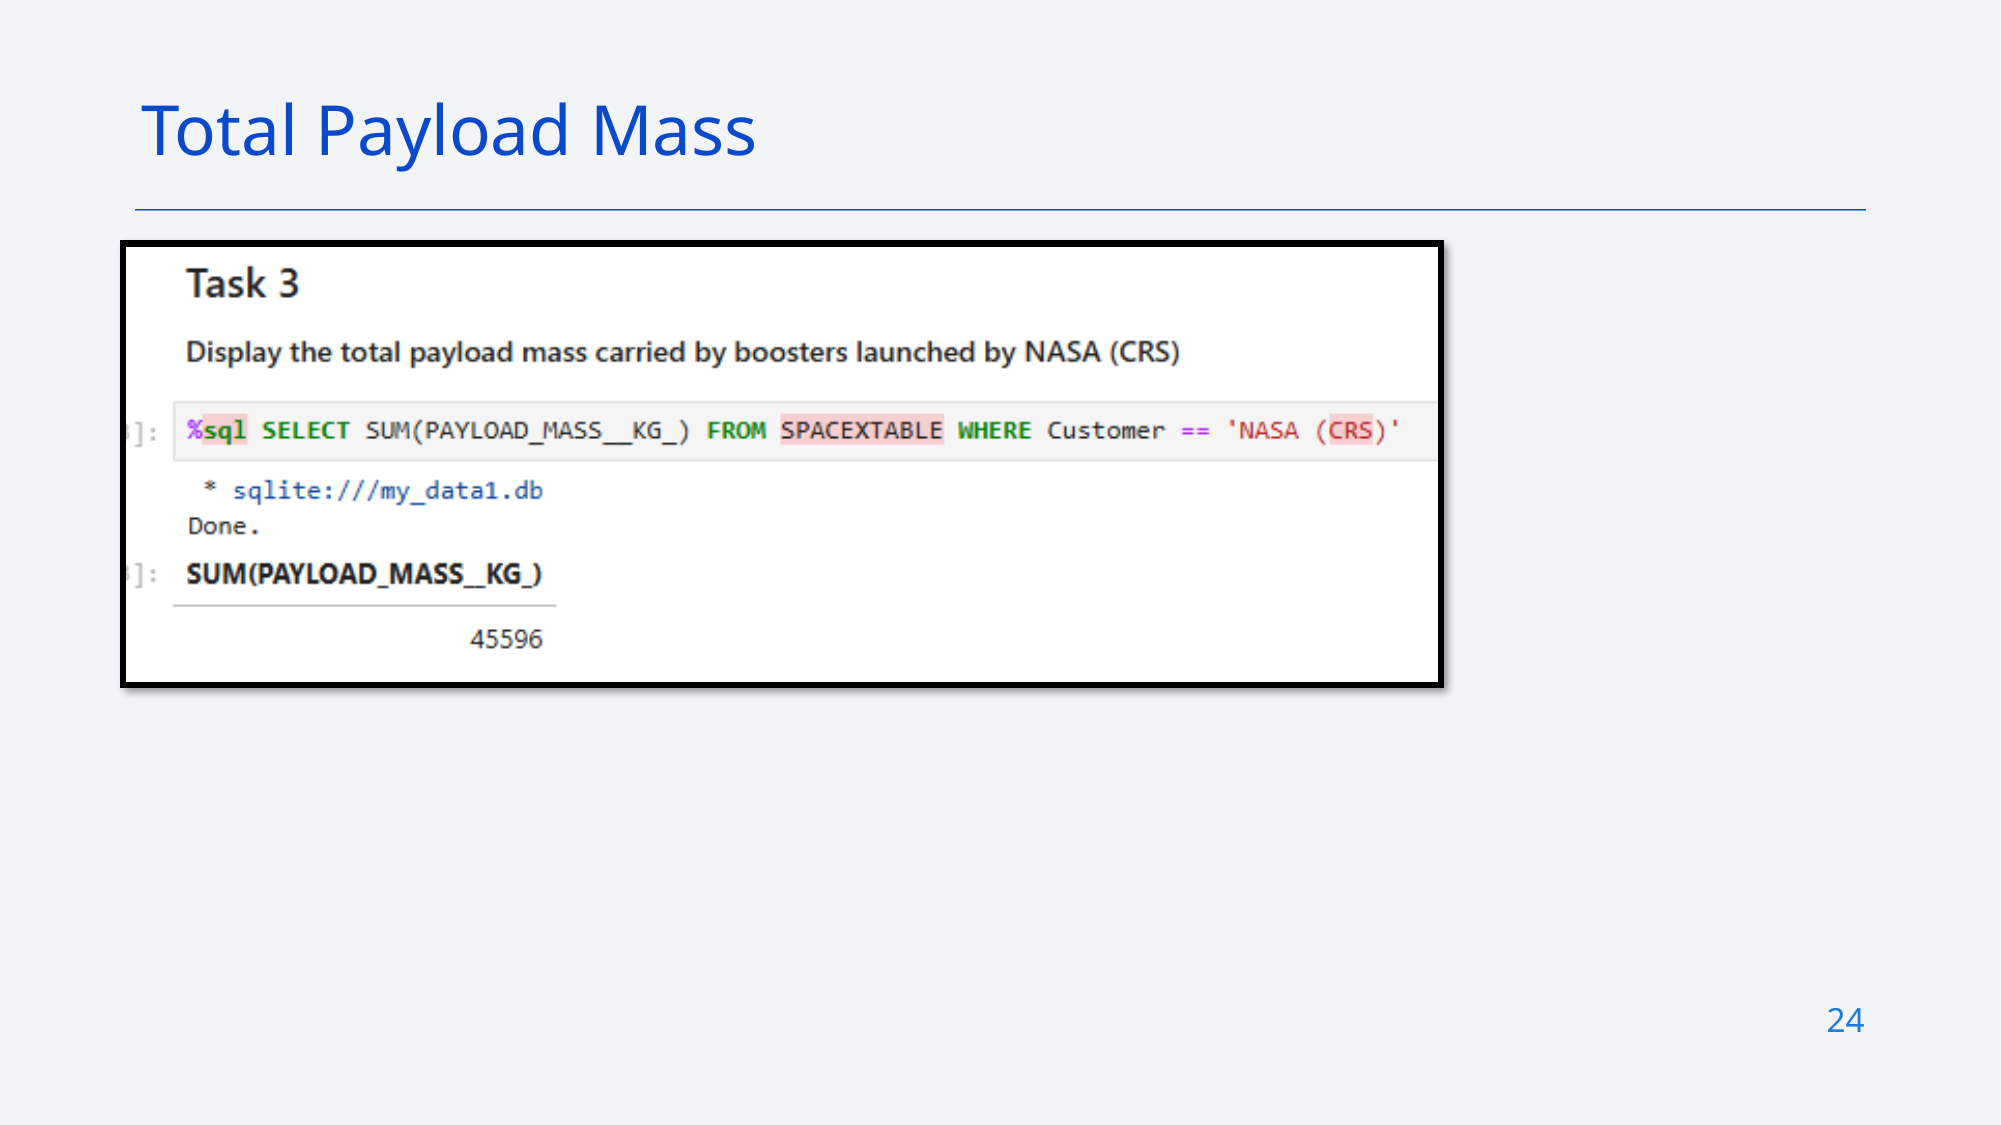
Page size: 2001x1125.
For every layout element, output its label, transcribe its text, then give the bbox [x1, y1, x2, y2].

picture [0, 0, 2001, 1125]
text_box Total Payload Mass [126, 88, 1852, 179]
slide_number 24 [1429, 988, 1880, 1055]
